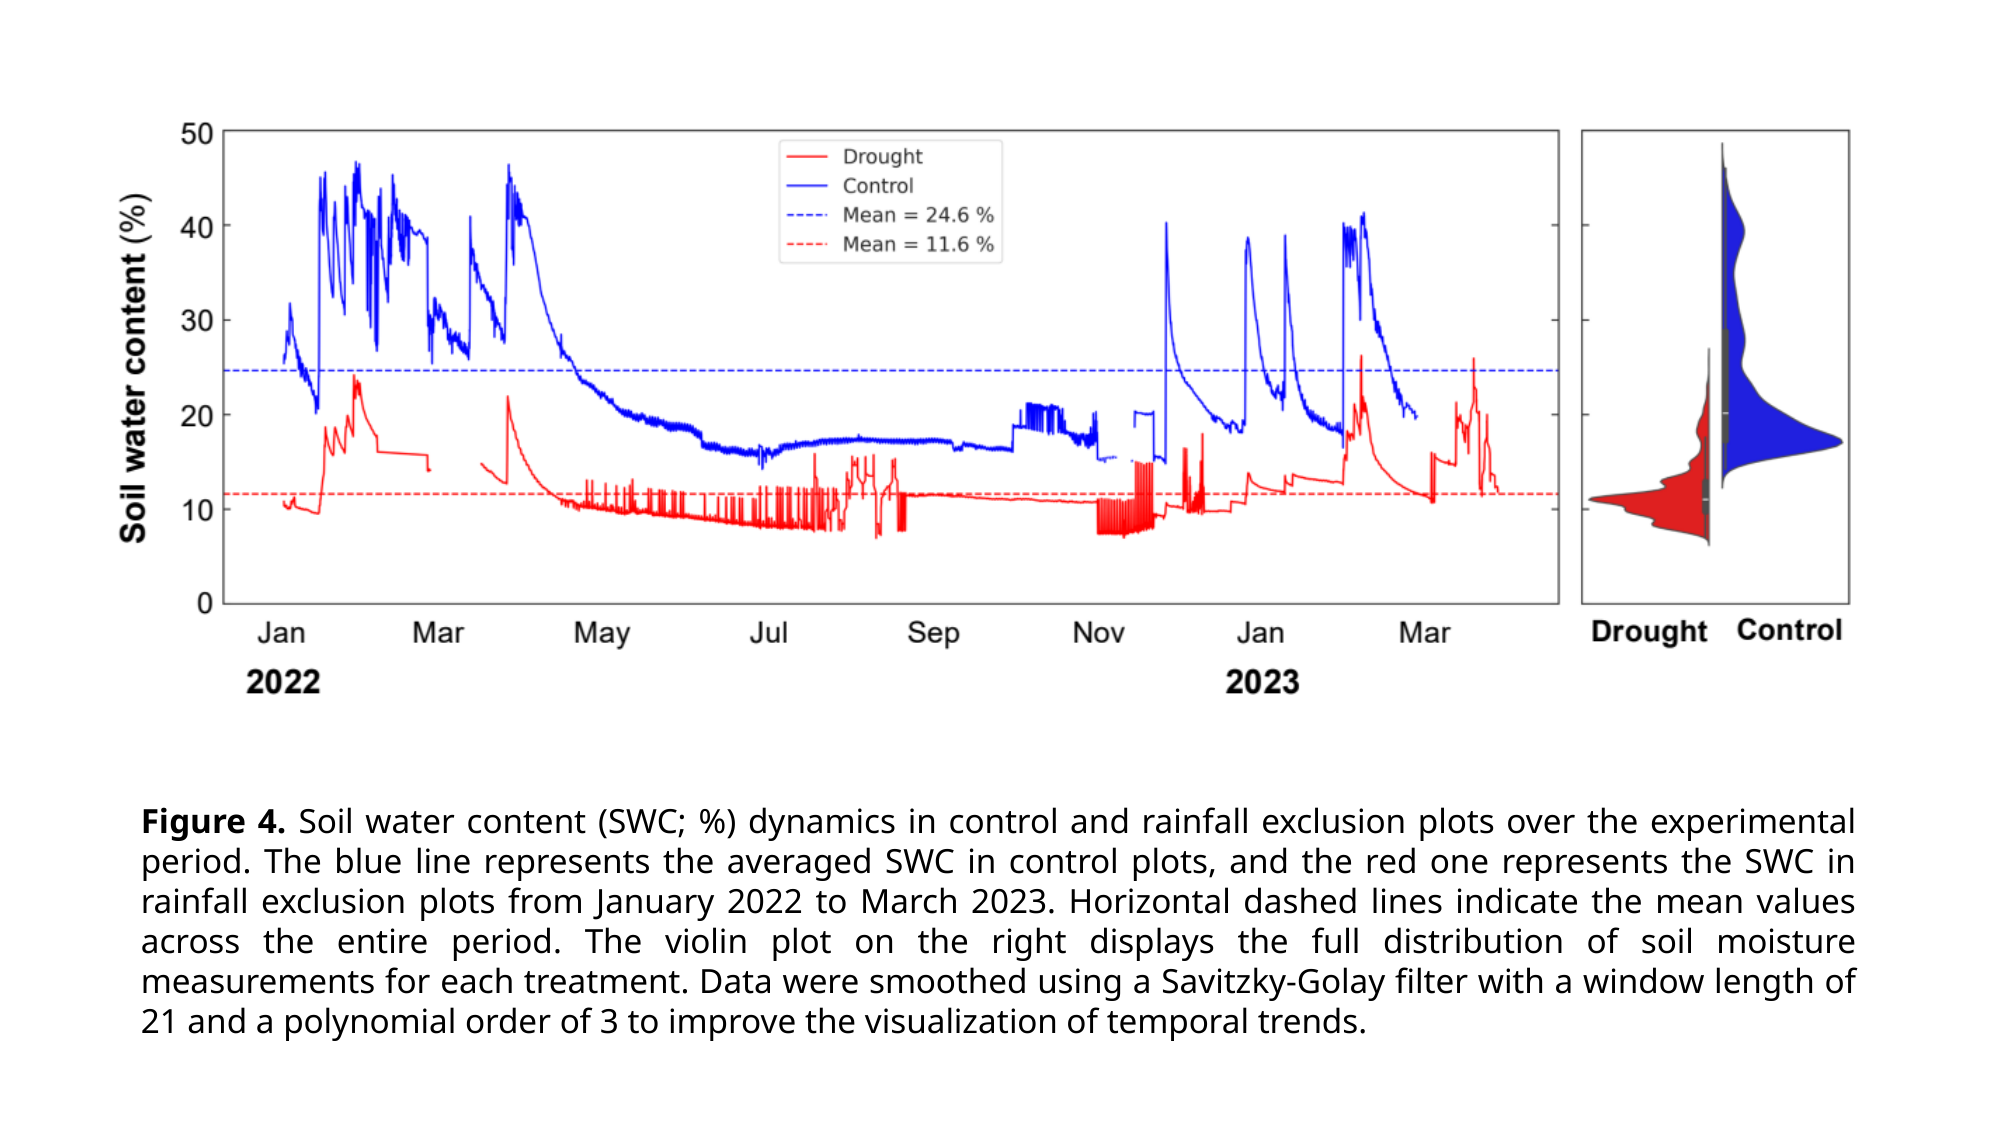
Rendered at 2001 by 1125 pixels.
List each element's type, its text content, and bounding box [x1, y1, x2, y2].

text_box Figure 4. Soil water content (SWC; %) dynamics in control and rainfall exclusion plots over the experimental period. The blue line represents the averaged SWC in control plots, and the red one represents the SWC in rainfall exclusion plots from January 2022 to March 2023. Horizontal dashed lines indicate the mean values across the entire period. The violin plot on the right displays the full distribution of soil moisture measurements for each treatment. Data were smoothed using a Savitzky-Golay filter with a window length of 21 and a polynomial order of 3 to improve the visualization of temporal trends. [126, 792, 1874, 1048]
picture [108, 114, 1858, 704]
